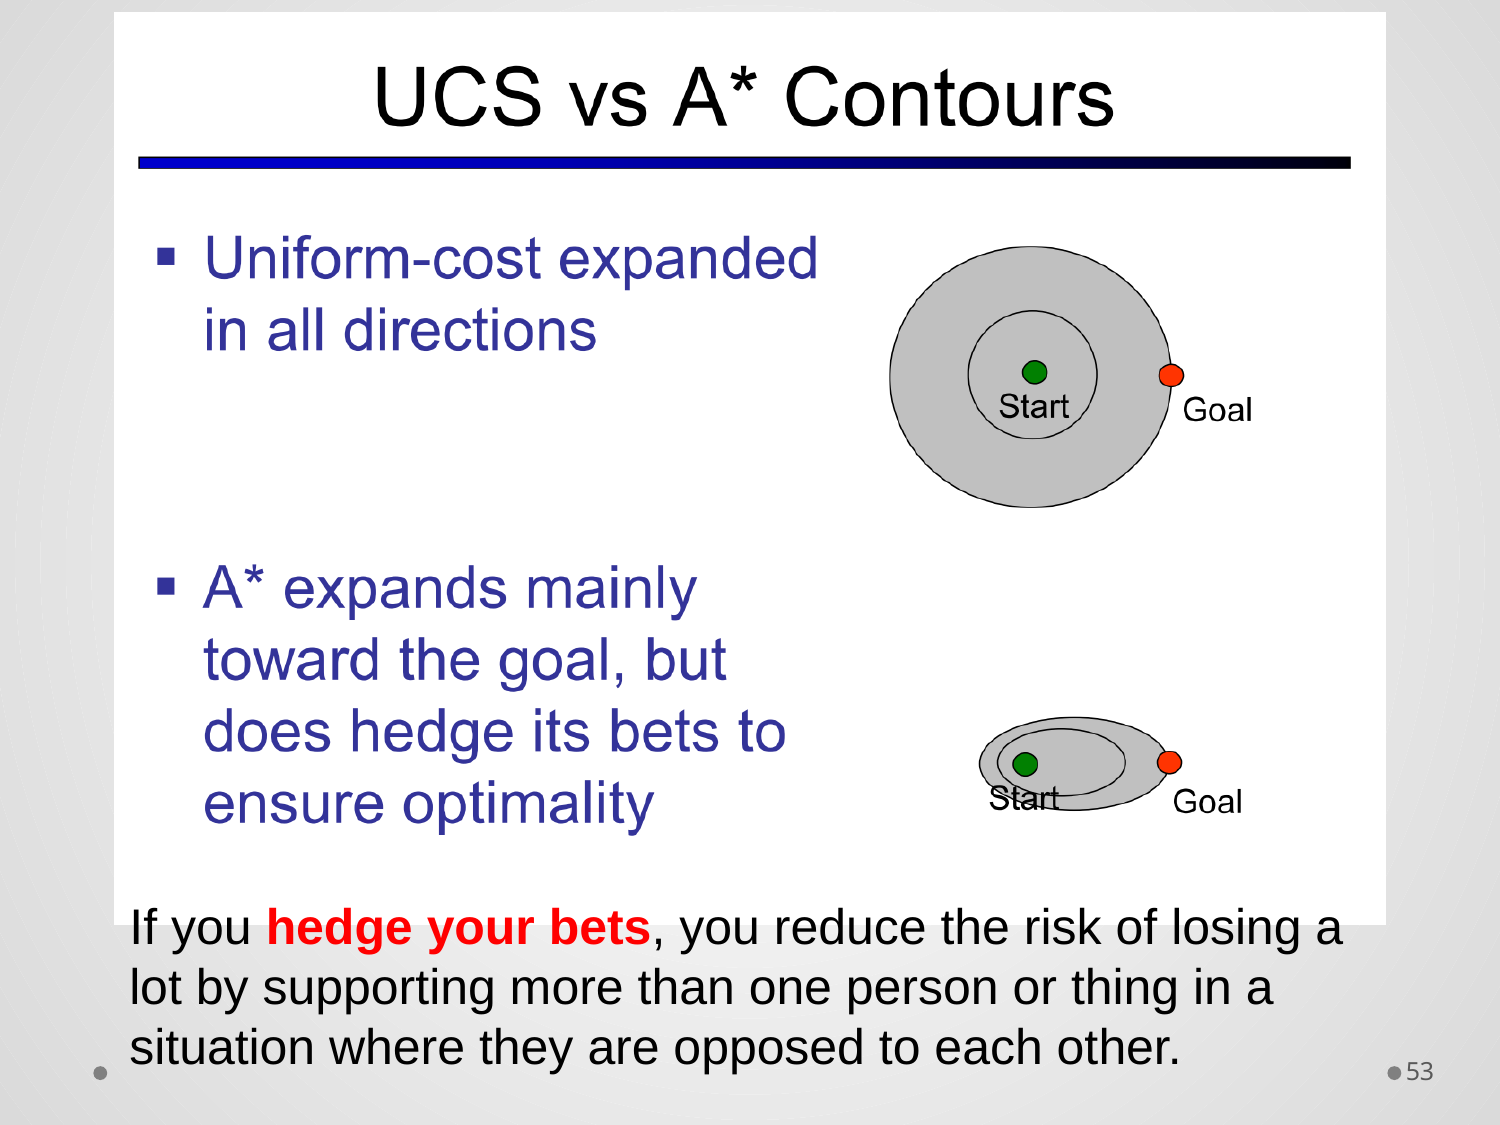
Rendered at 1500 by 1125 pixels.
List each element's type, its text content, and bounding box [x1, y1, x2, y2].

picture [114, 12, 1386, 926]
text_box If you hedge your bets, you reduce the risk of losing a lot by supporting more than one person or thing in a situation where they are opposed to each other. [114, 887, 1413, 1083]
slide_number 53 [1401, 1042, 1494, 1103]
